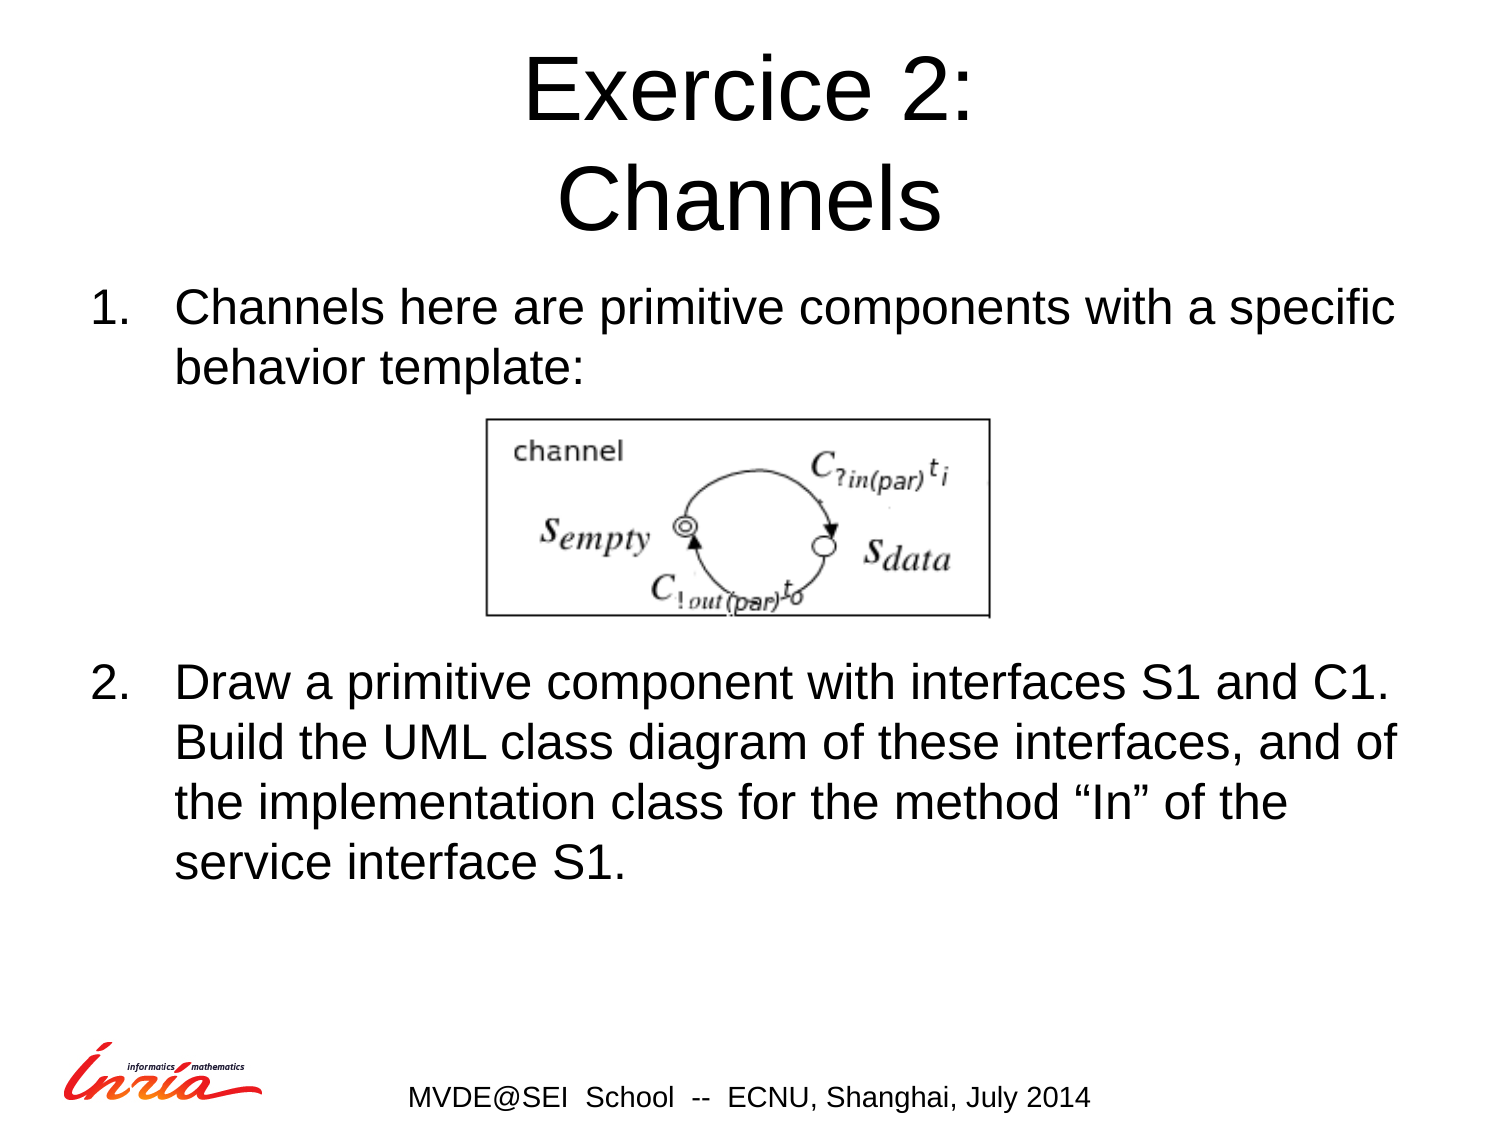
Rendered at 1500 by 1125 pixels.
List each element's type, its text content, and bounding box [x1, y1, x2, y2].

list Channels here are primitive components with a specific behavior template: Draw a primitive component with interfaces S1 and C1. Build the UML class diagram of these interfaces, and of the implementation class for the method “In” of the service interface S1. [75, 267, 1425, 1005]
picture [442, 416, 1018, 637]
title Exercice 2: Channels [75, 45, 1425, 233]
footer MVDE@SEI School -- ECNU, Shanghai, July 2014 [88, 1070, 1412, 1125]
picture [53, 1031, 273, 1125]
